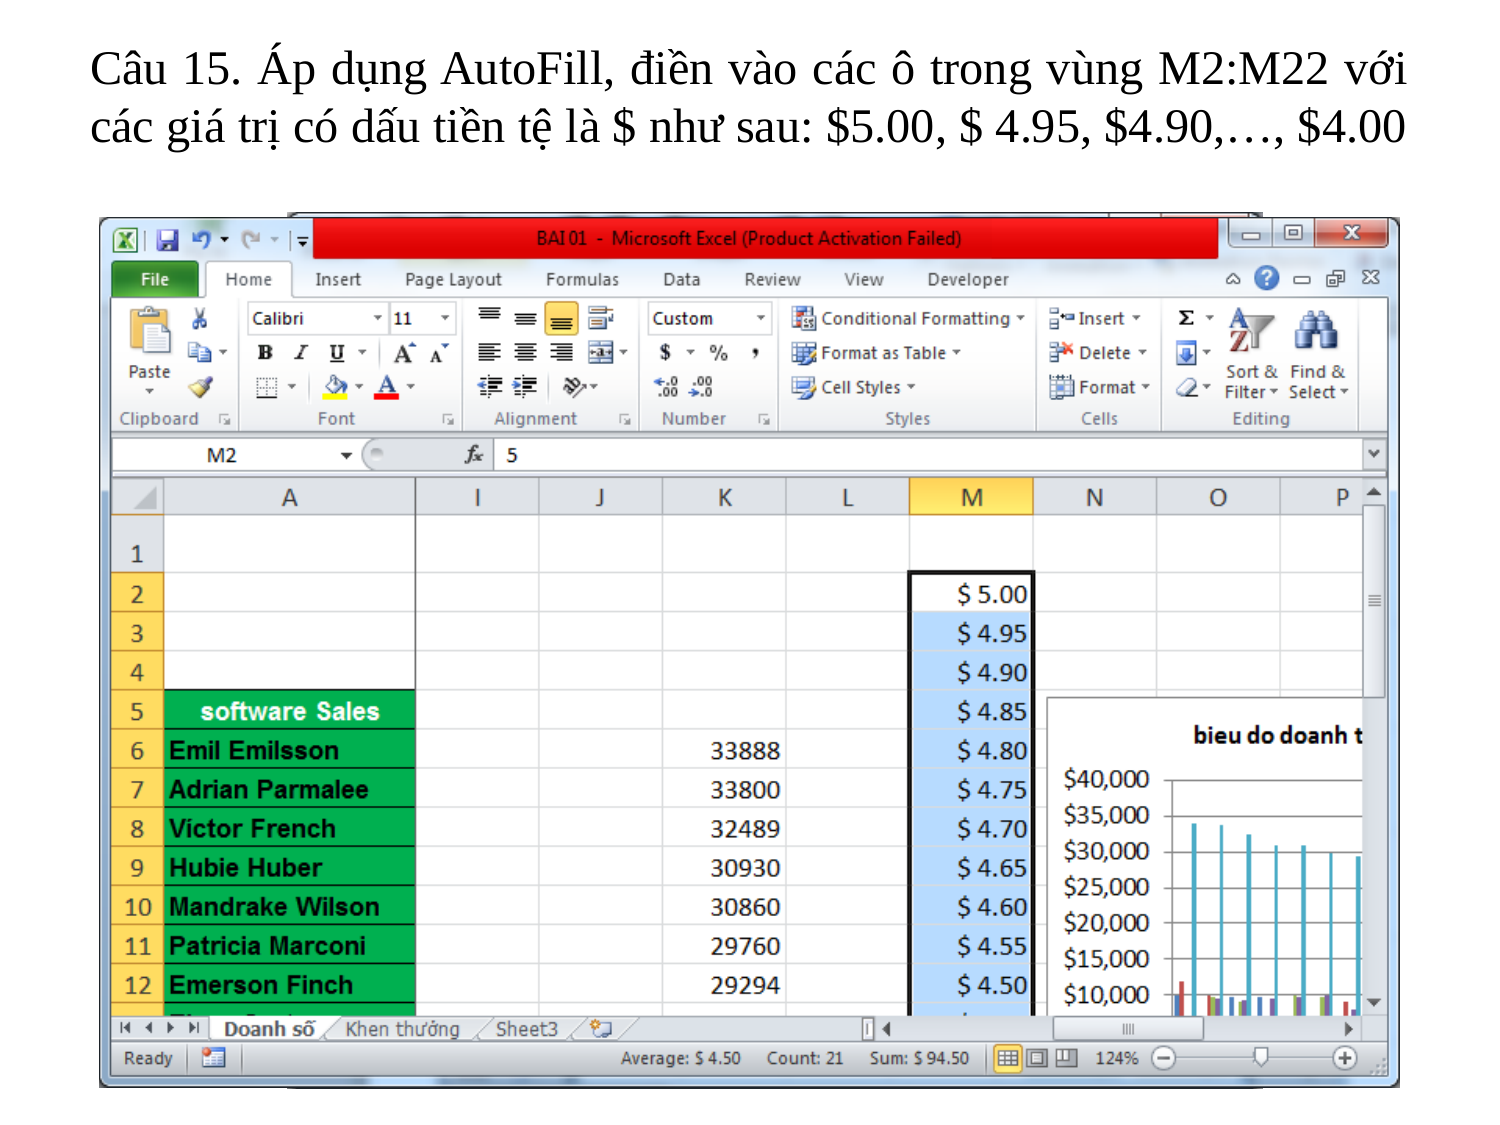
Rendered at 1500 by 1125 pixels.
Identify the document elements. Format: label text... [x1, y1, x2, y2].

title Câu 15. Áp dụng AutoFill, điền vào các ô trong vùng M2:M22 với các giá trị có dấu tiền tệ là $ như sau: $5.00, $ 4.95, $4.90,…, $4.00 [75, 0, 1425, 188]
picture [99, 212, 1401, 1090]
